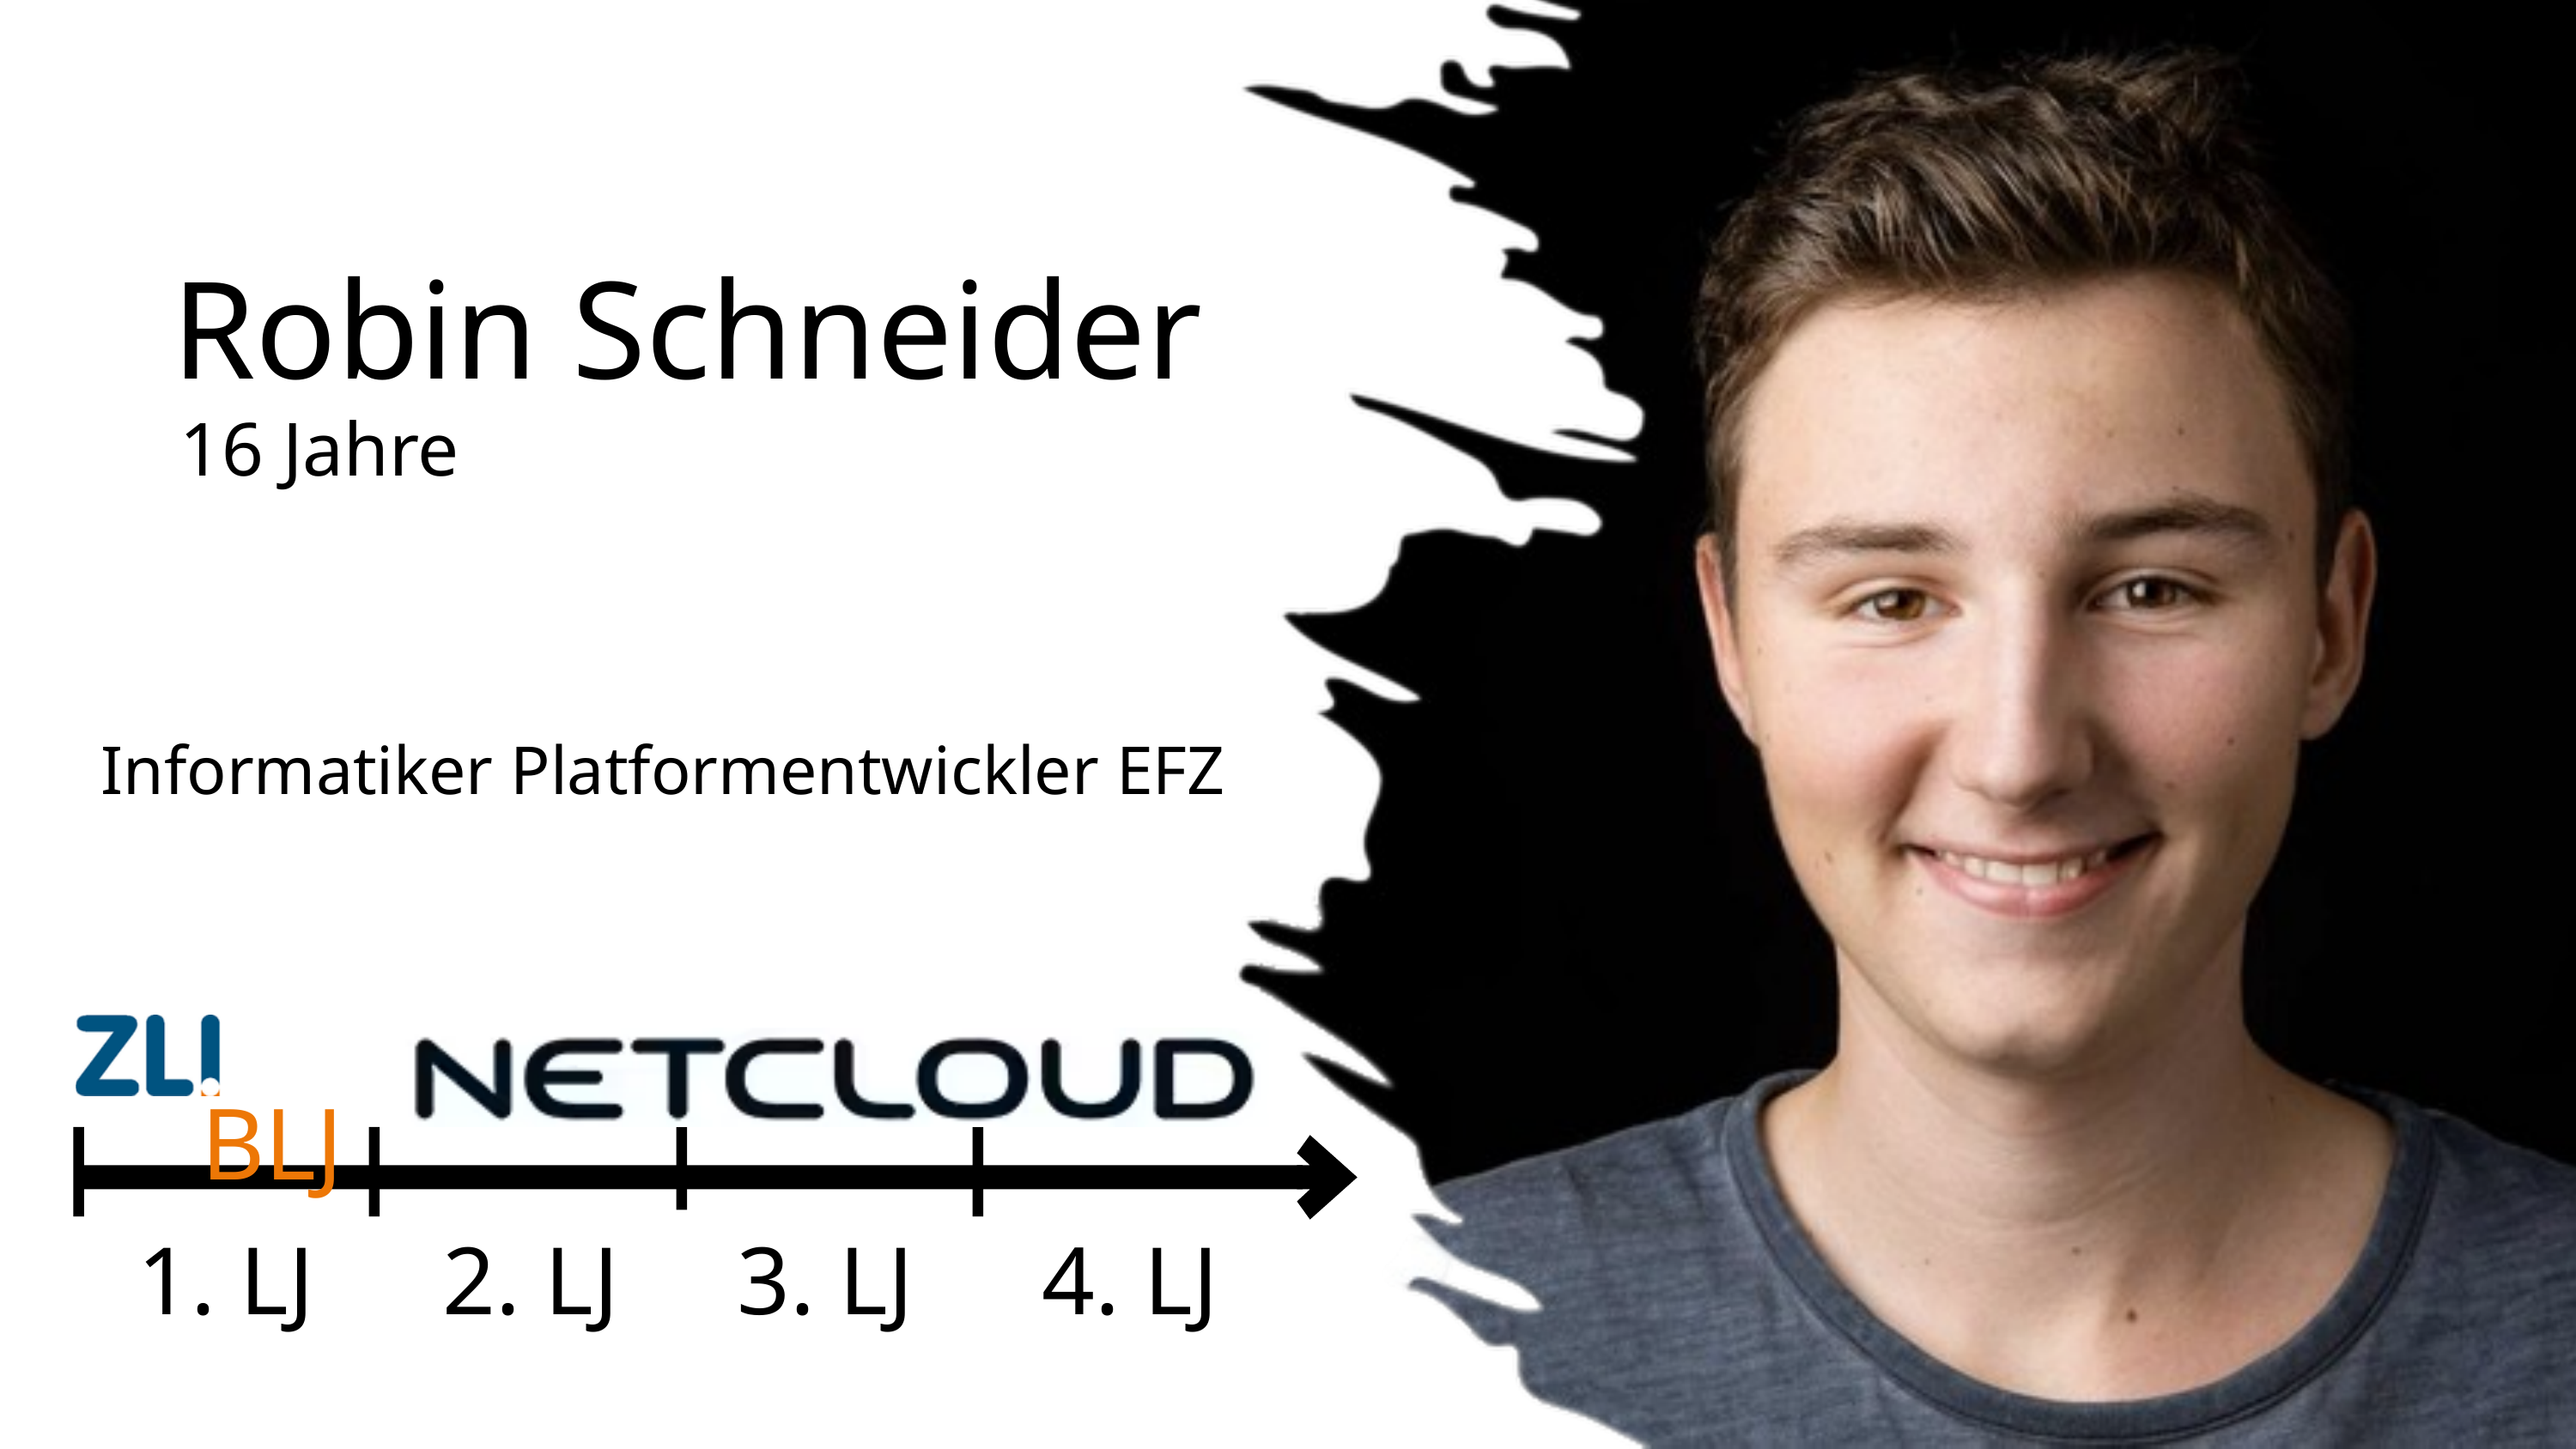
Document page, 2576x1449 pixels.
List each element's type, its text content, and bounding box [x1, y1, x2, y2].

text_box 16 Jahre [167, 387, 472, 491]
text_box 4. LJ [1012, 1203, 1249, 1334]
text_box 1. LJ [108, 1203, 344, 1334]
text_box 3. LJ [707, 1203, 944, 1334]
text_box Informatiker Platformentwickler EFZ [73, 714, 1255, 808]
text_box Robin Schneider [144, 217, 1230, 406]
text_box 2. LJ [413, 1203, 649, 1334]
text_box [76, 1015, 363, 1197]
text_box [399, 1028, 1269, 1127]
text_box [1170, 0, 2576, 1449]
